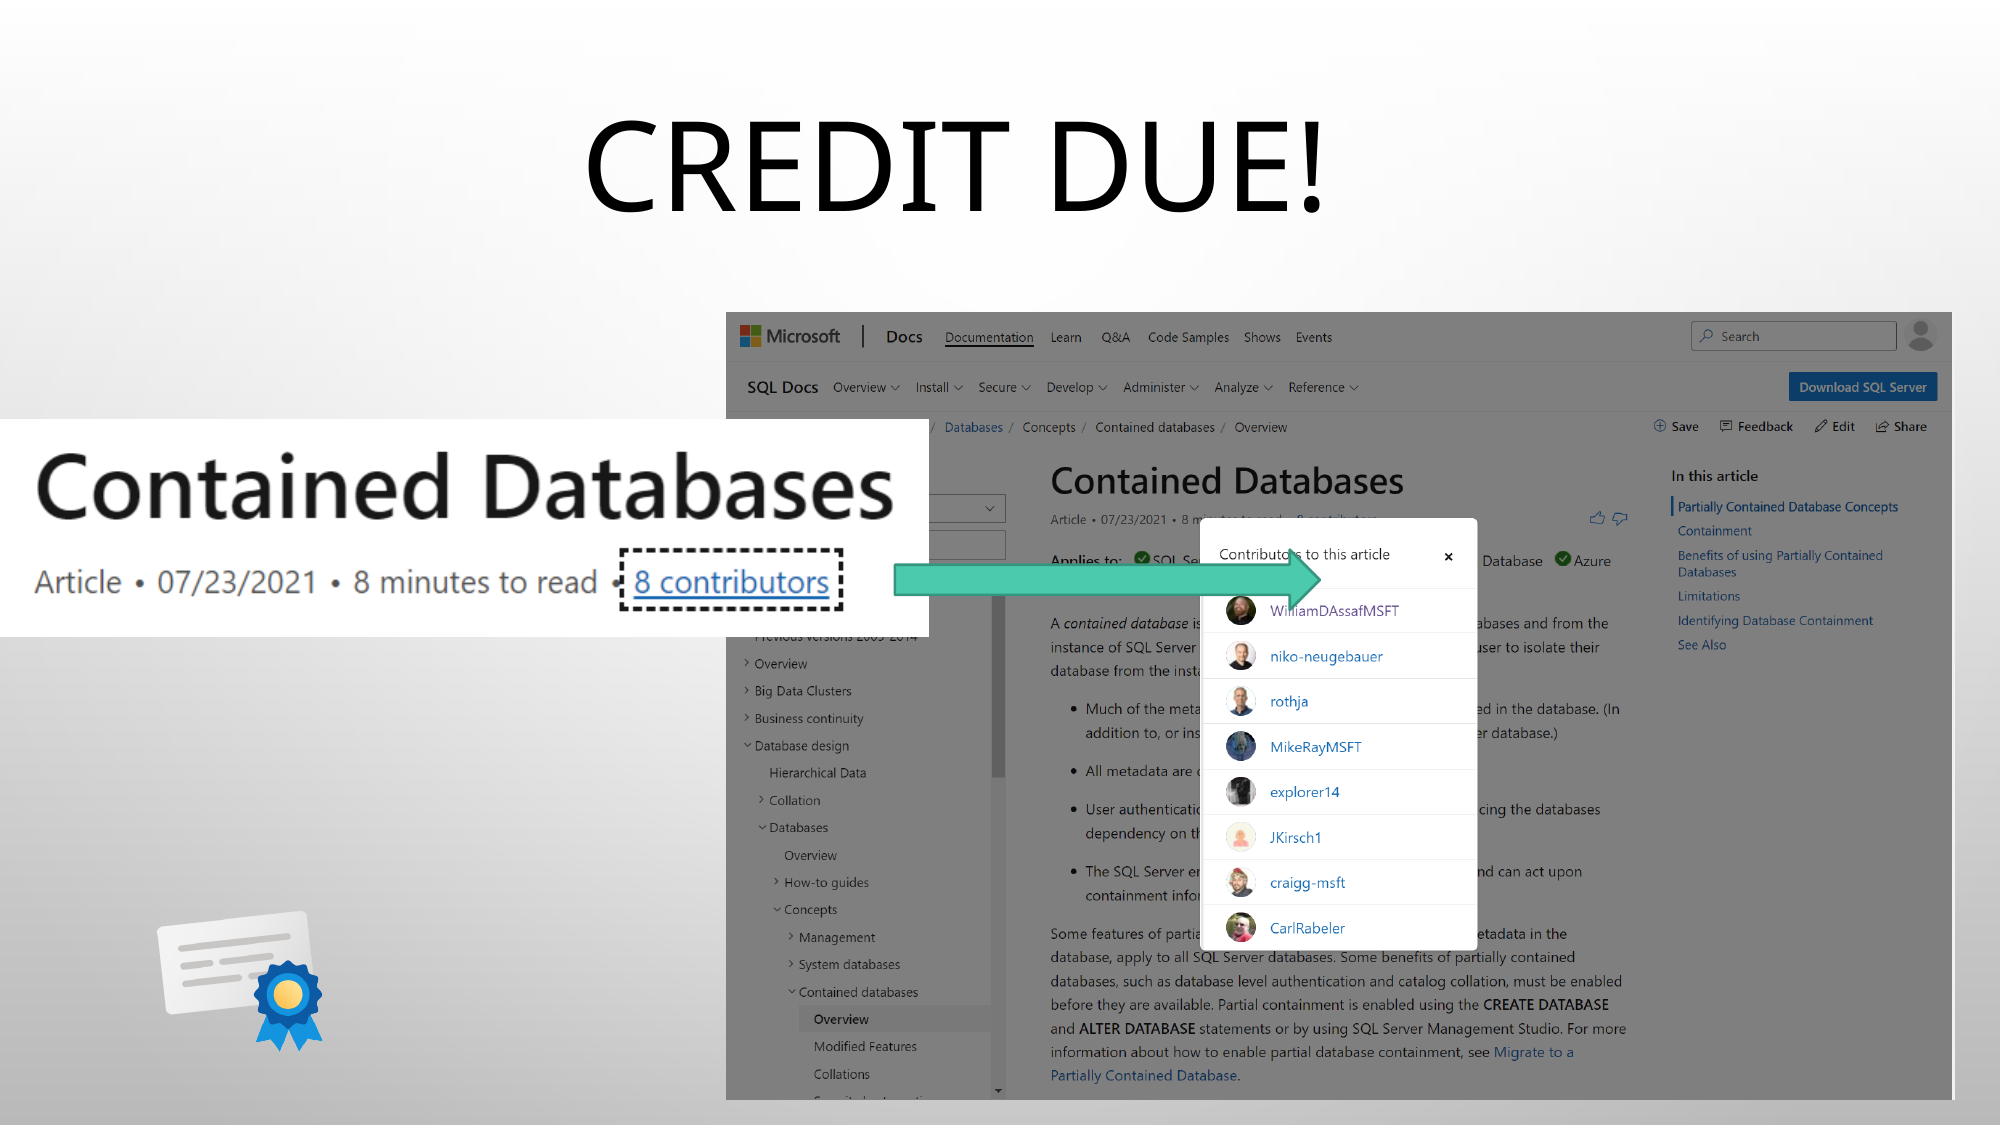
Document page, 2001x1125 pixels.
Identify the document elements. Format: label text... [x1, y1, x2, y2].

title Credit Due! [92, 62, 1818, 280]
picture [0, 0, 2000, 1125]
